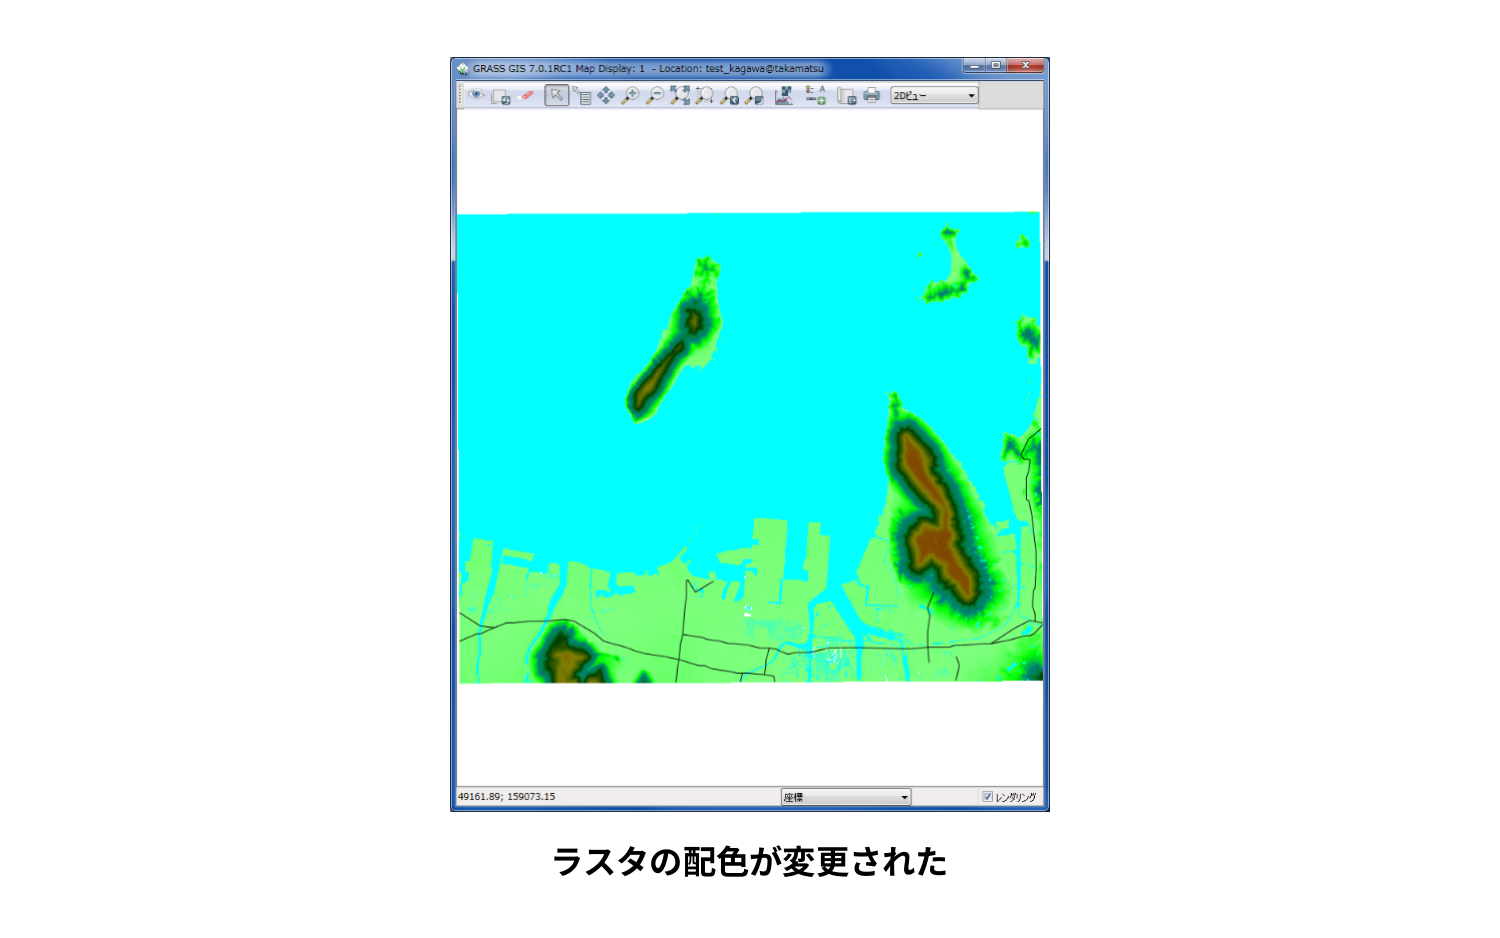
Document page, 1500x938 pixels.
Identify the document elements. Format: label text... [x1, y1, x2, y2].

picture [450, 57, 1050, 812]
text_box ラスタの配色が変更された [536, 833, 964, 889]
